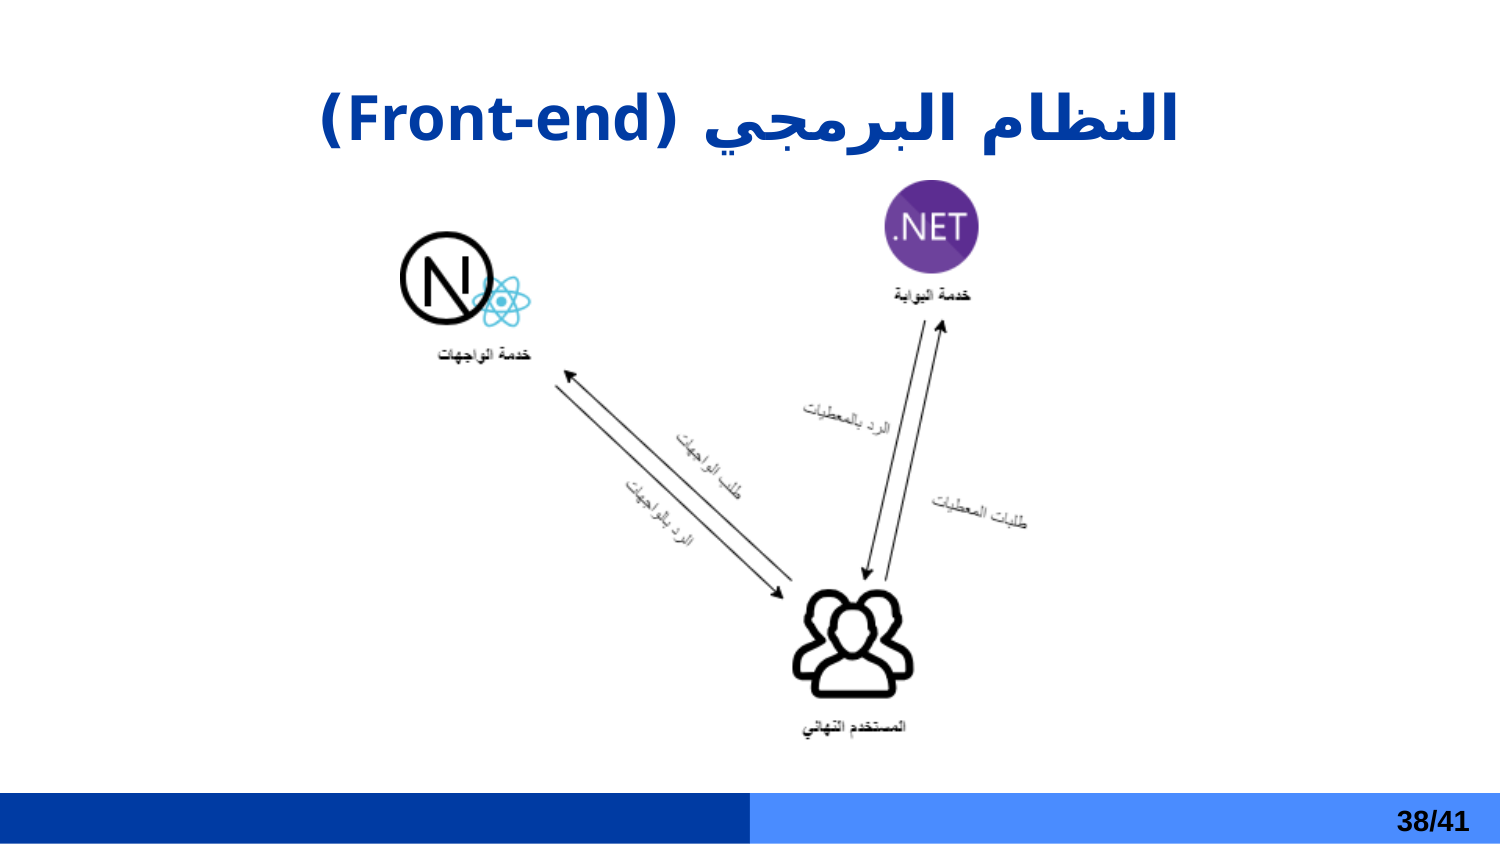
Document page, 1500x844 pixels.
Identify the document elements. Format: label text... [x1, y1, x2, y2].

text_box النظام البرمجي (Front-end) [117, 62, 1383, 157]
text_box 38/41 [1382, 795, 1500, 844]
picture [400, 179, 1054, 753]
